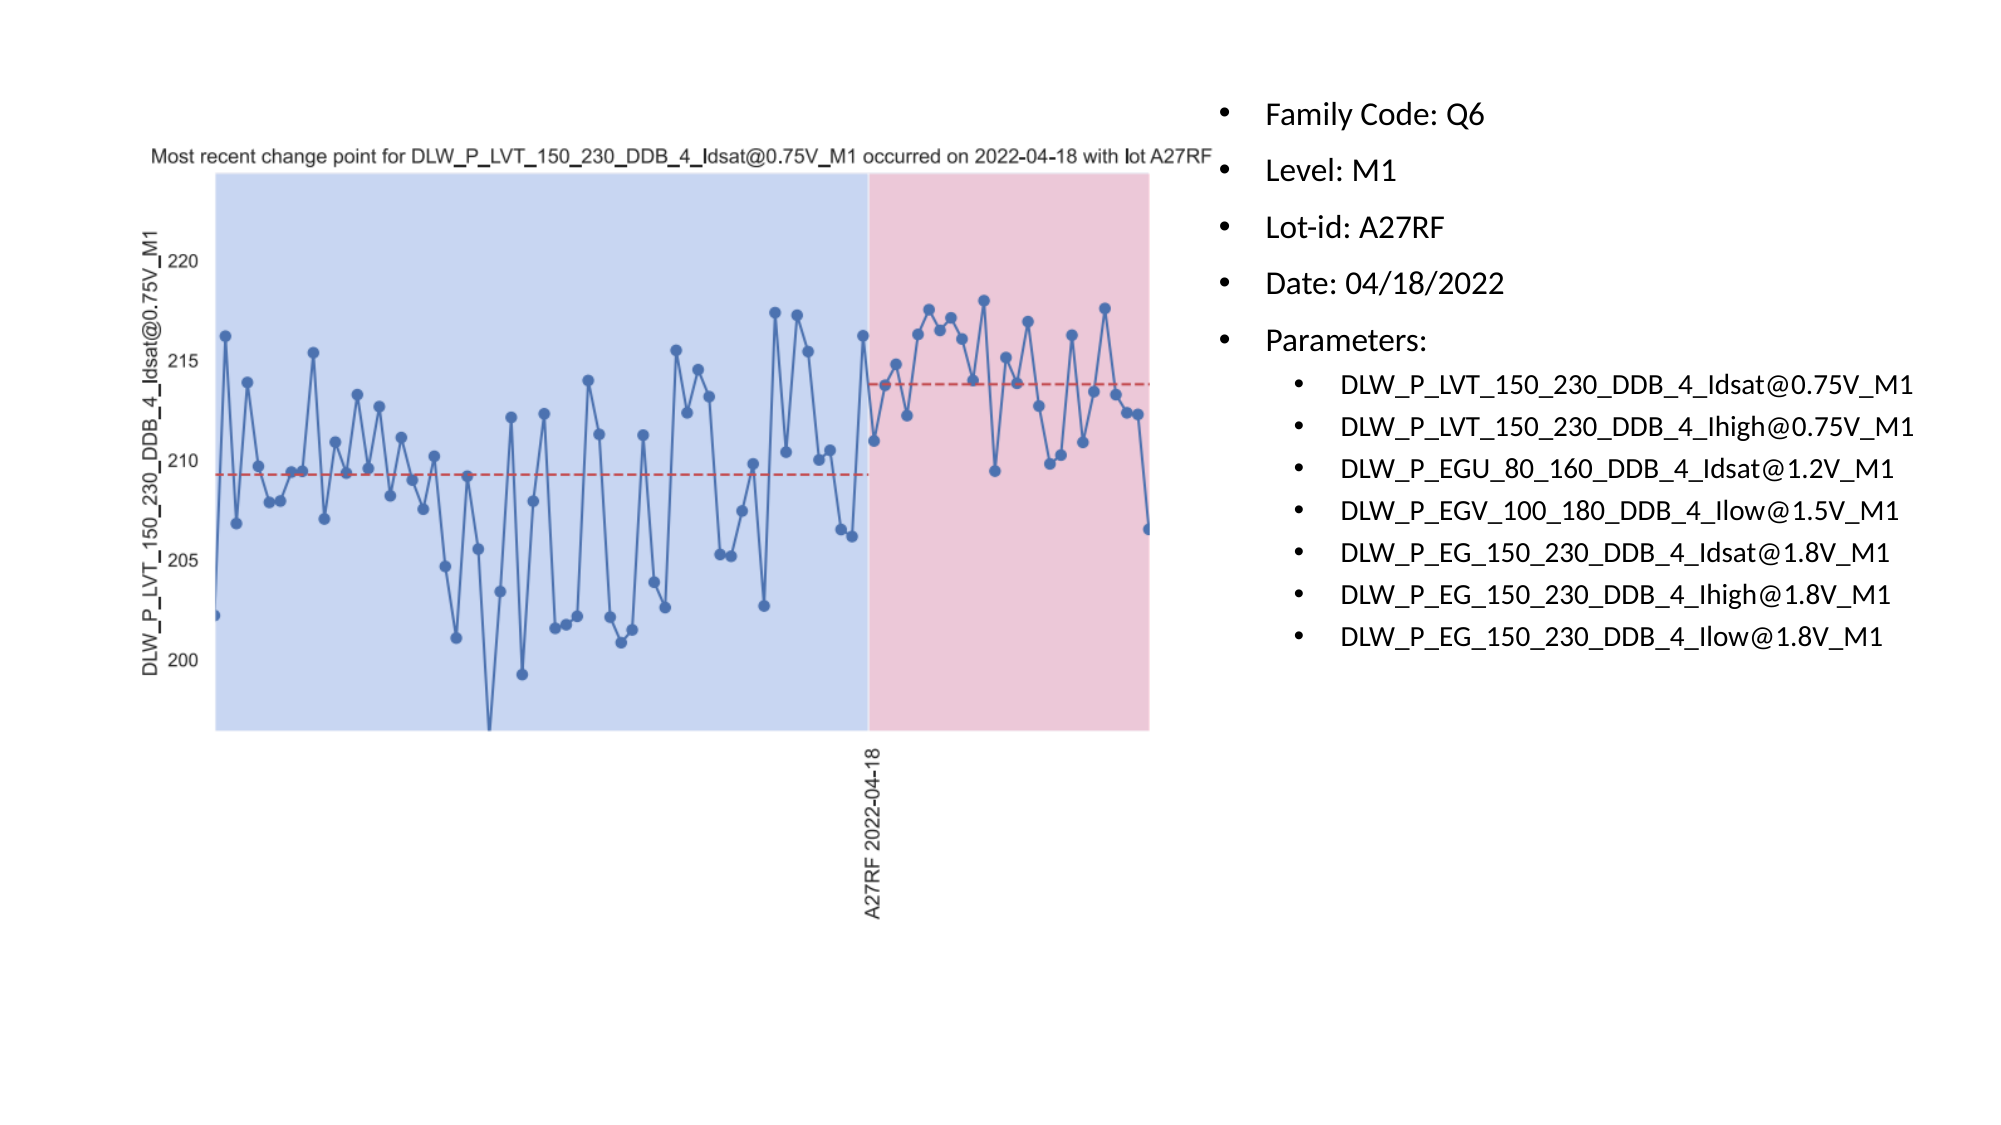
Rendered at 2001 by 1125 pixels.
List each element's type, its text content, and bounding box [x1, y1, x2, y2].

text_box Family Code: Q6 Level: M1 Lot-id: A27RF Date: 04/18/2022 Parameters: DLW_P_LVT_150_230_DDB_4_Idsat@0.75V_M1 DLW_P_LVT_150_230_DDB_4_Ihigh@0.75V_M1 DLW_P_EGU_80_160_DDB_4_Idsat@1.2V_M1 DLW_P_EGV_100_180_DDB_4_Ilow@1.5V_M1 DLW_P_EG_150_230_DDB_4_Idsat@1.8V_M1 DLW_P_EG_150_230_DDB_4_Ihigh@1.8V_M1 DLW_P_EG_150_230_DDB_4_Ilow@1.8V_M1 [1272, 88, 1973, 977]
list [82, 88, 1272, 977]
